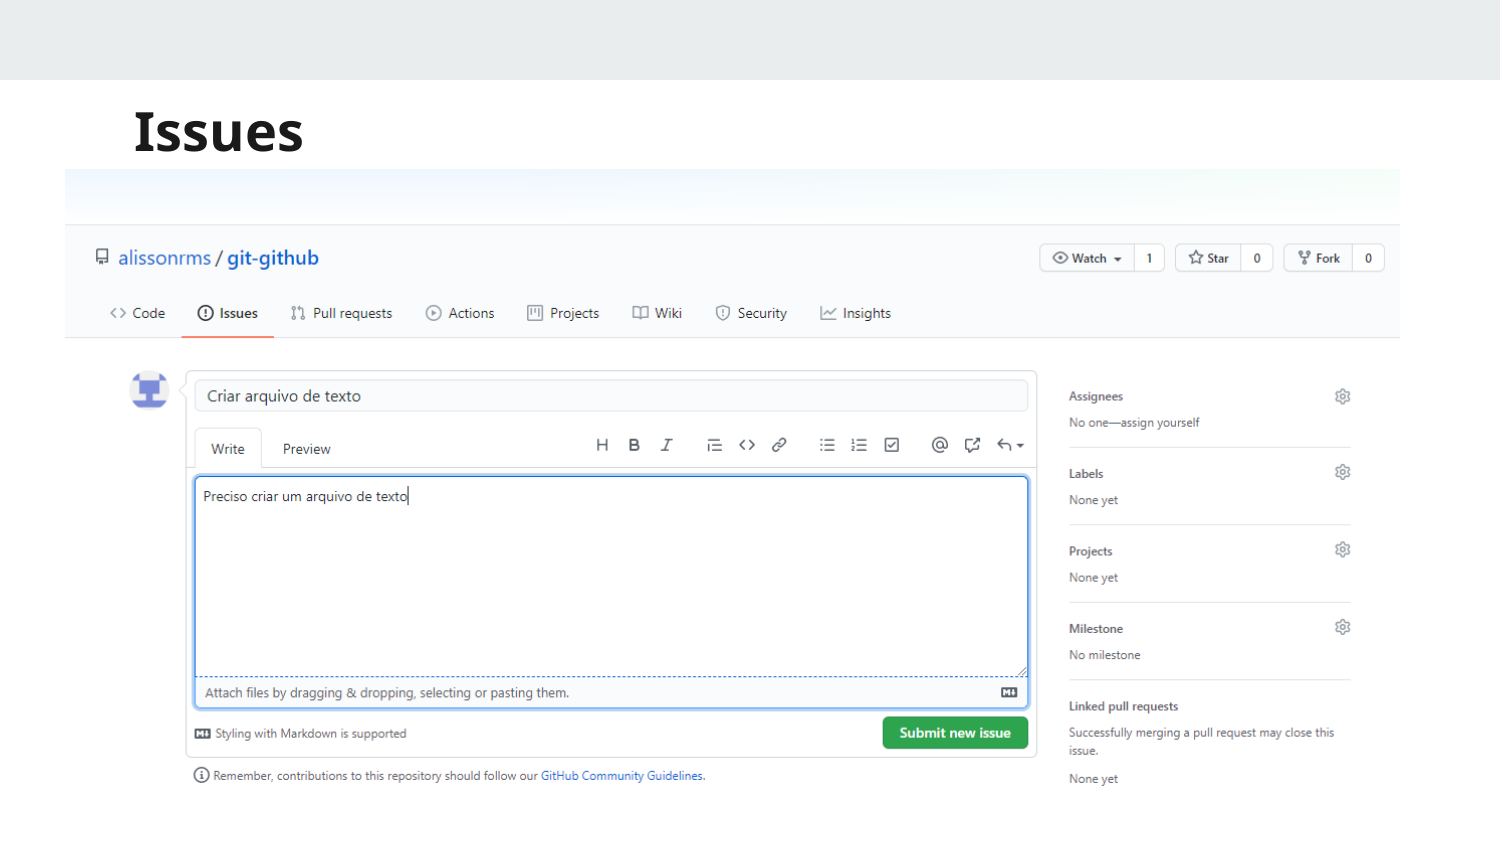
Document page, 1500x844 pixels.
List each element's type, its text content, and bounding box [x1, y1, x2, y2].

title Issues [119, 82, 1381, 168]
picture [64, 169, 1400, 795]
